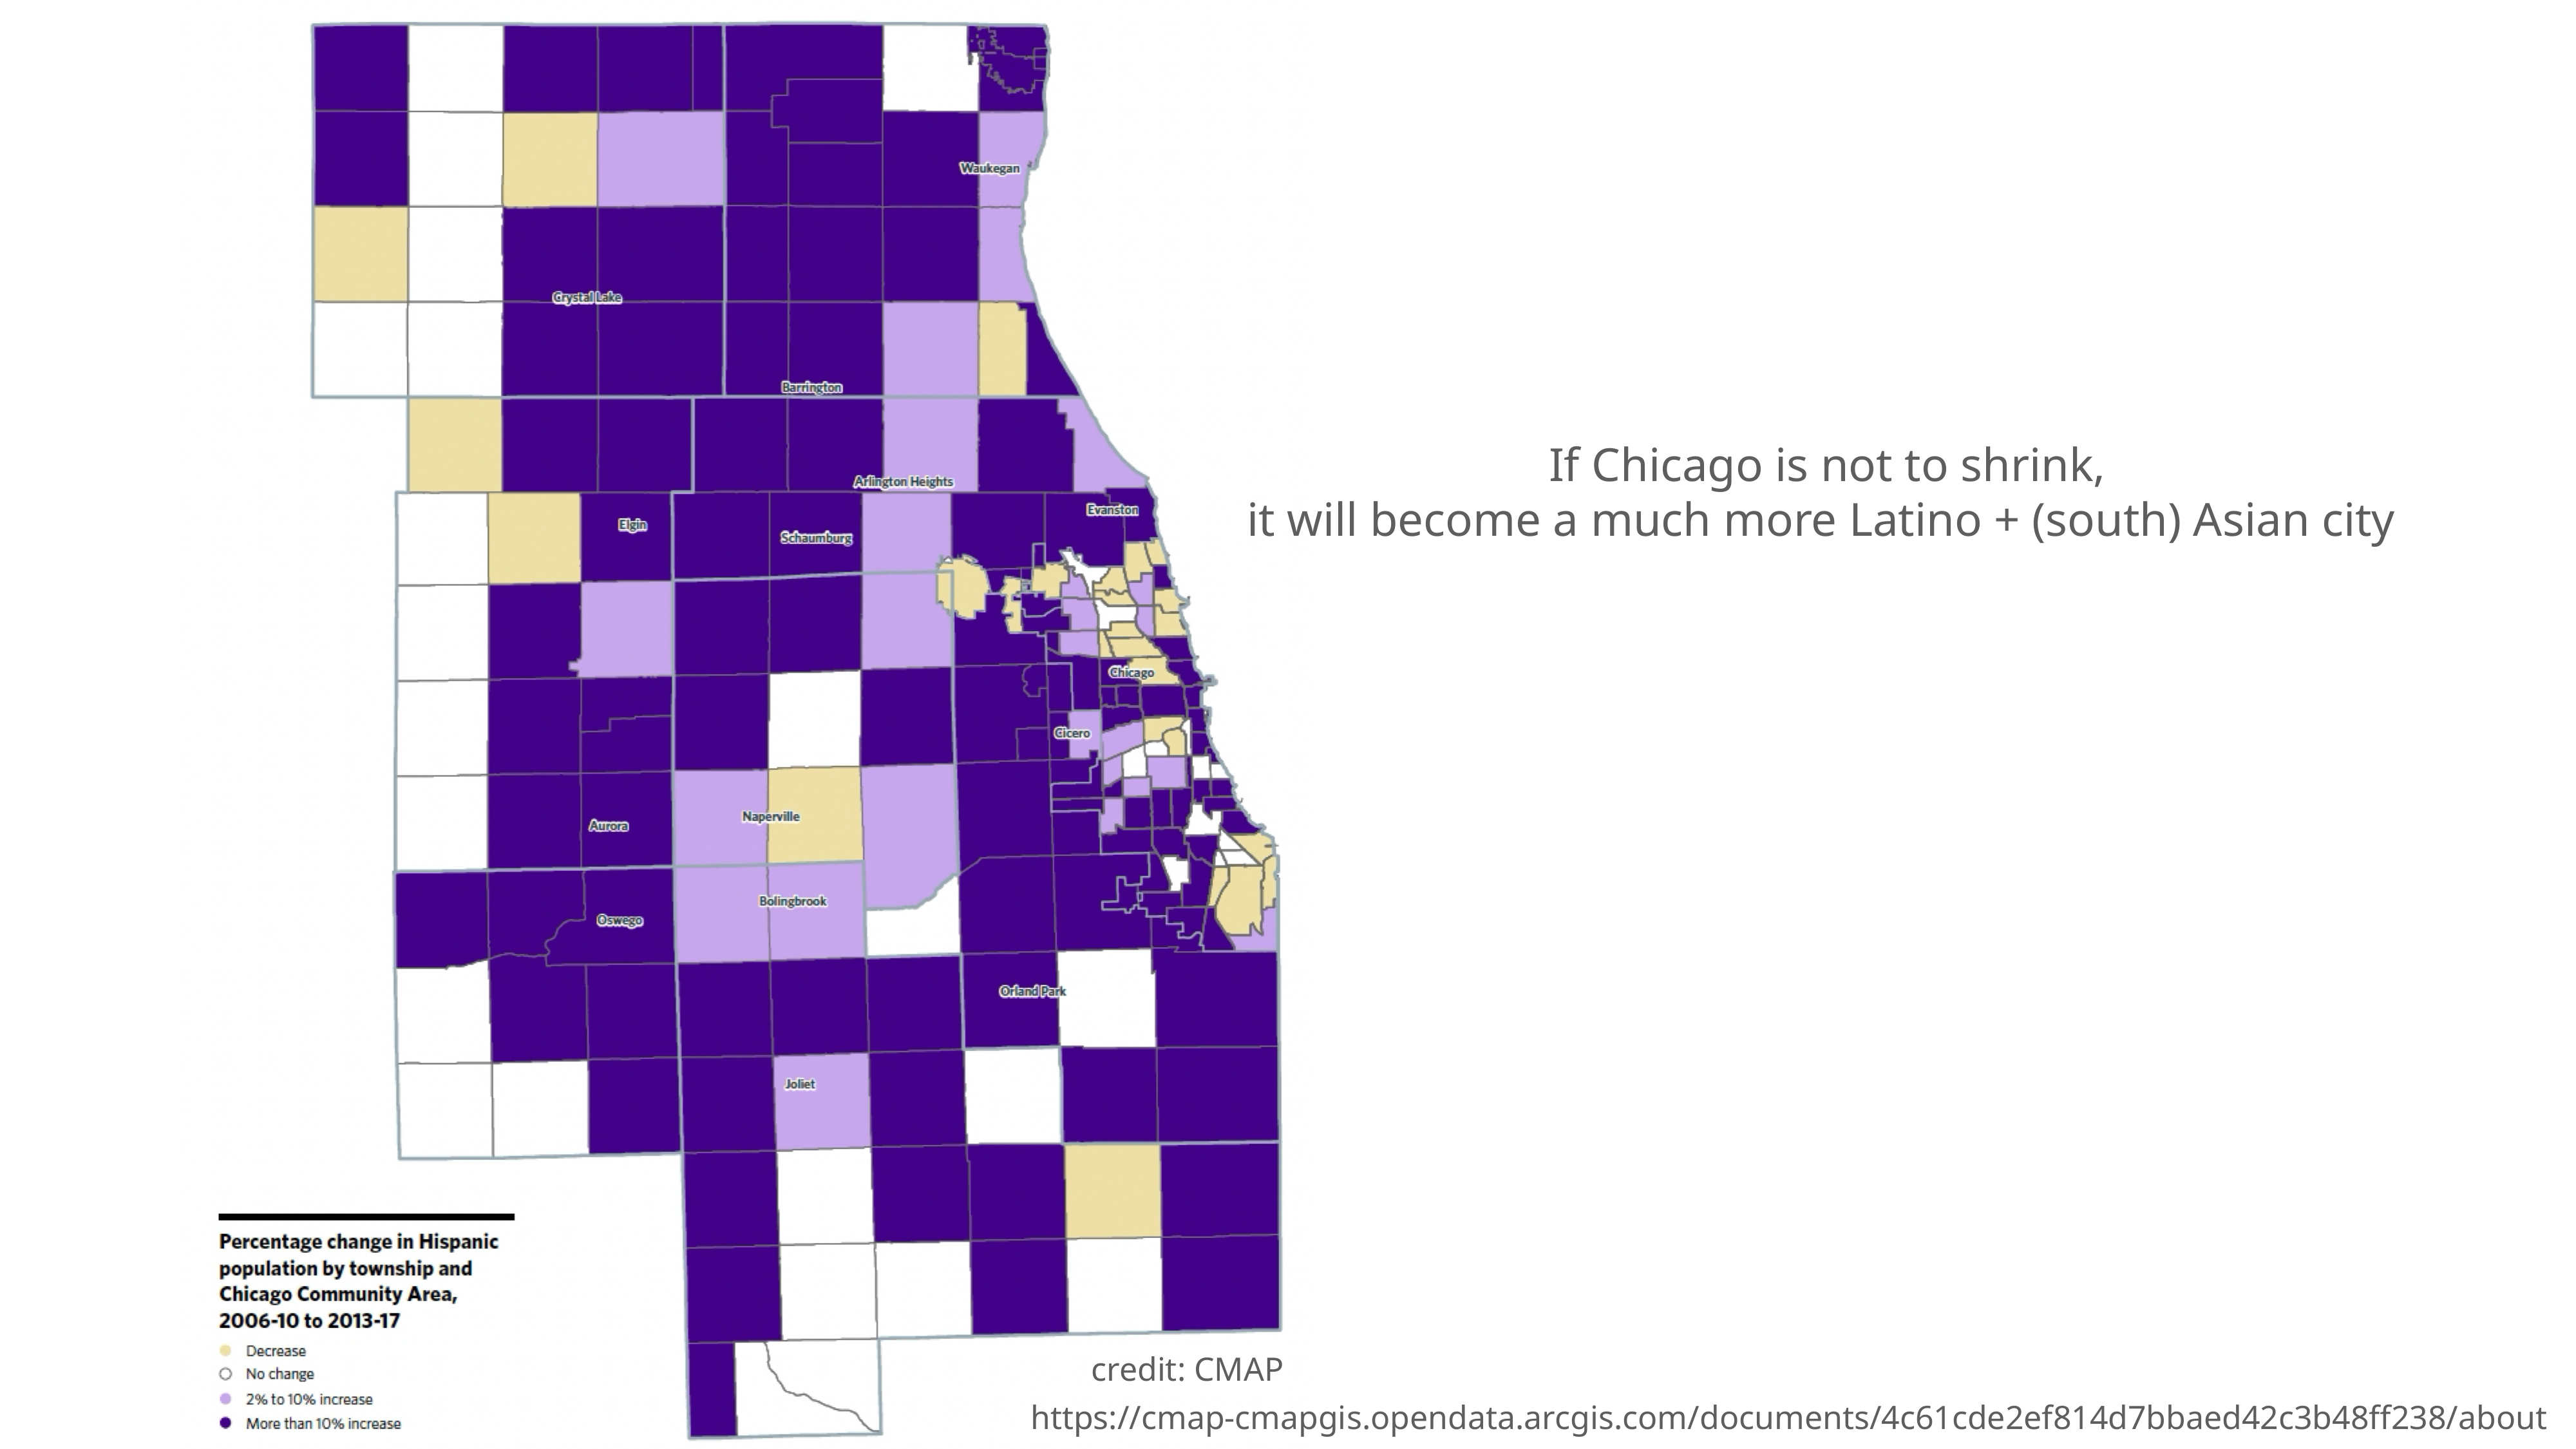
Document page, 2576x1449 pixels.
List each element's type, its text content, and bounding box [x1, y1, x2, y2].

text_box If Chicago is not to shrink, it will become a much more Latino + (south) Asian city [1315, 430, 2426, 551]
picture [180, 0, 1315, 1449]
text_box https://cmap-cmapgis.opendata.arcgis.com/documents/4c61cde2ef814d7bbaed42c3b48ff238/about [1315, 1391, 2553, 1441]
